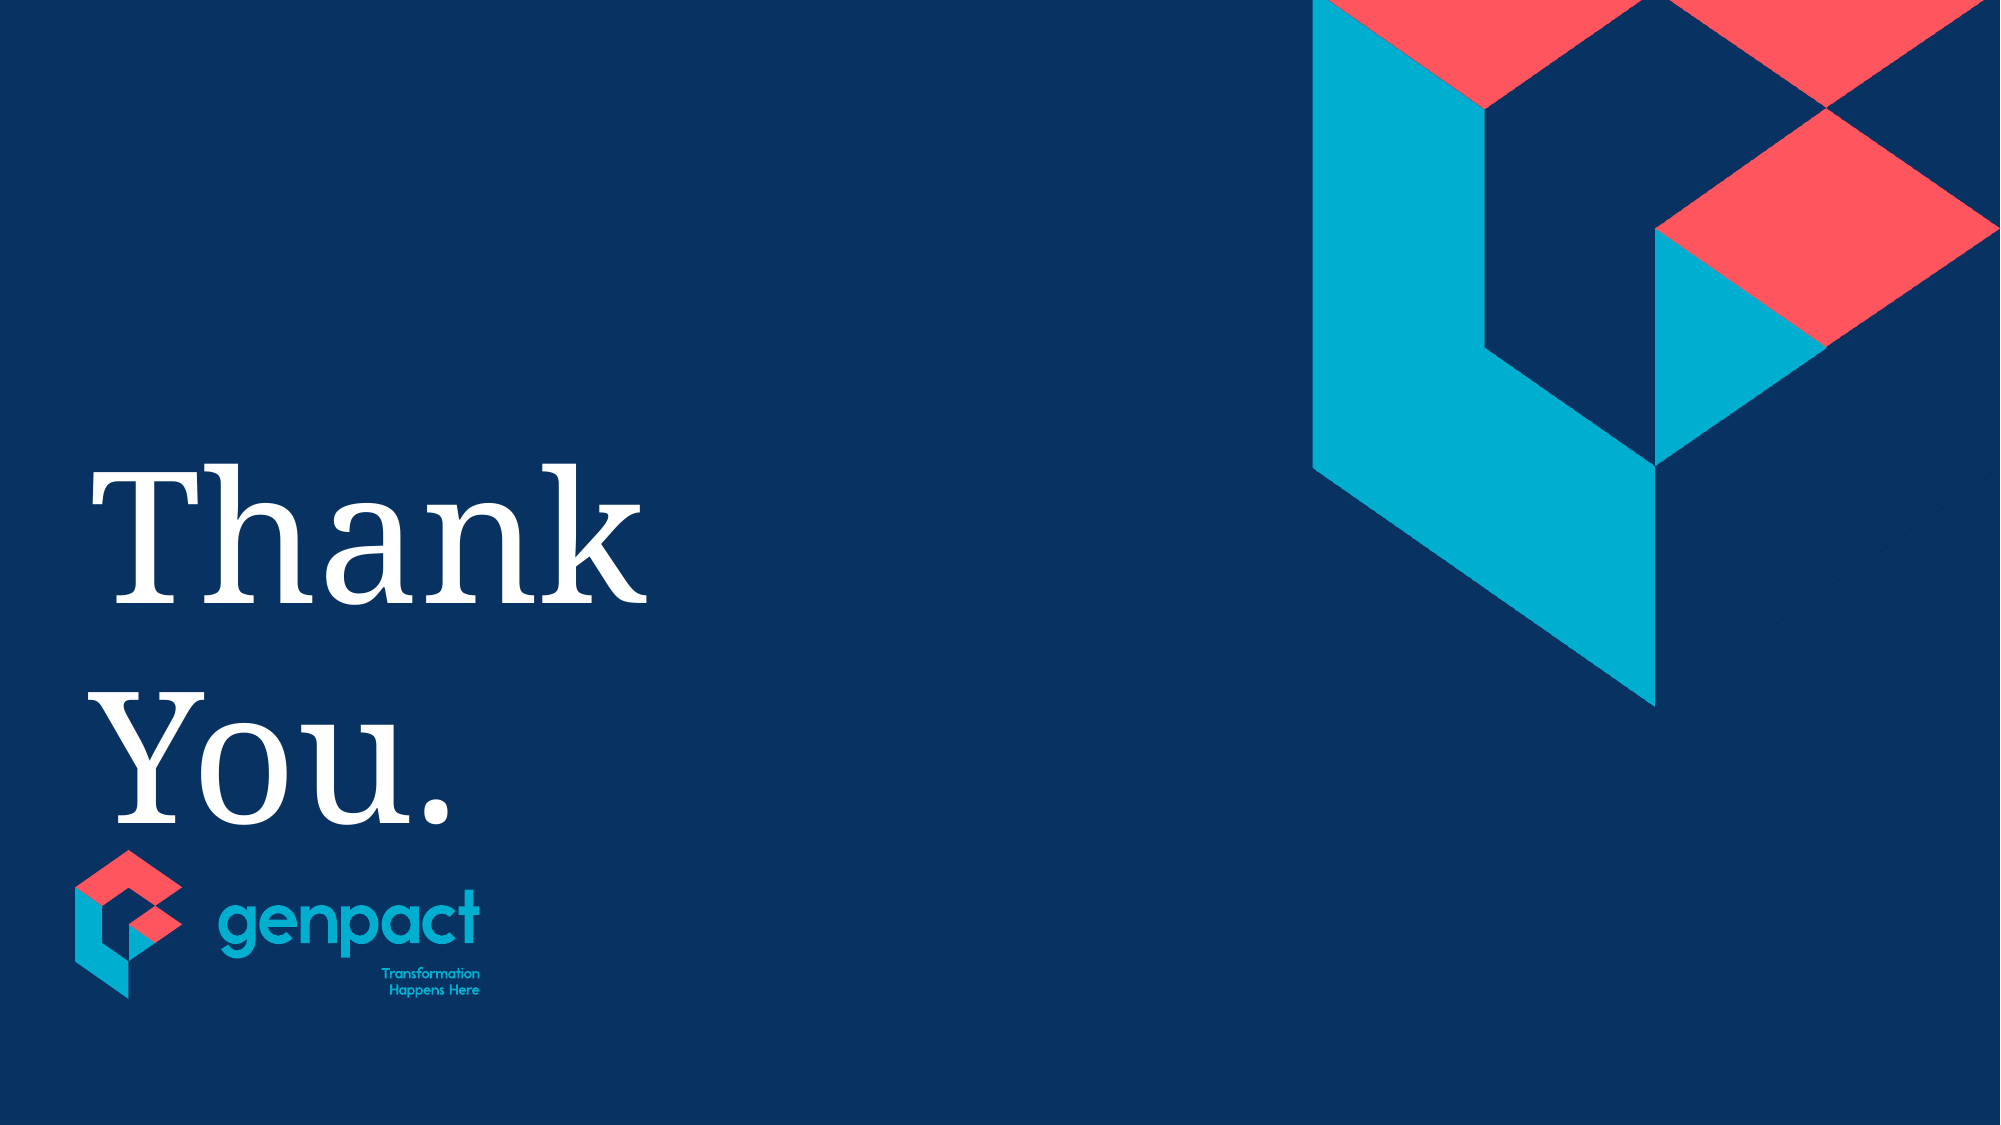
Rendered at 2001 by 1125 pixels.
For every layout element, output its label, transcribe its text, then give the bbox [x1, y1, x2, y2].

picture [1312, 0, 2000, 707]
list Thank You. [75, 412, 1063, 638]
